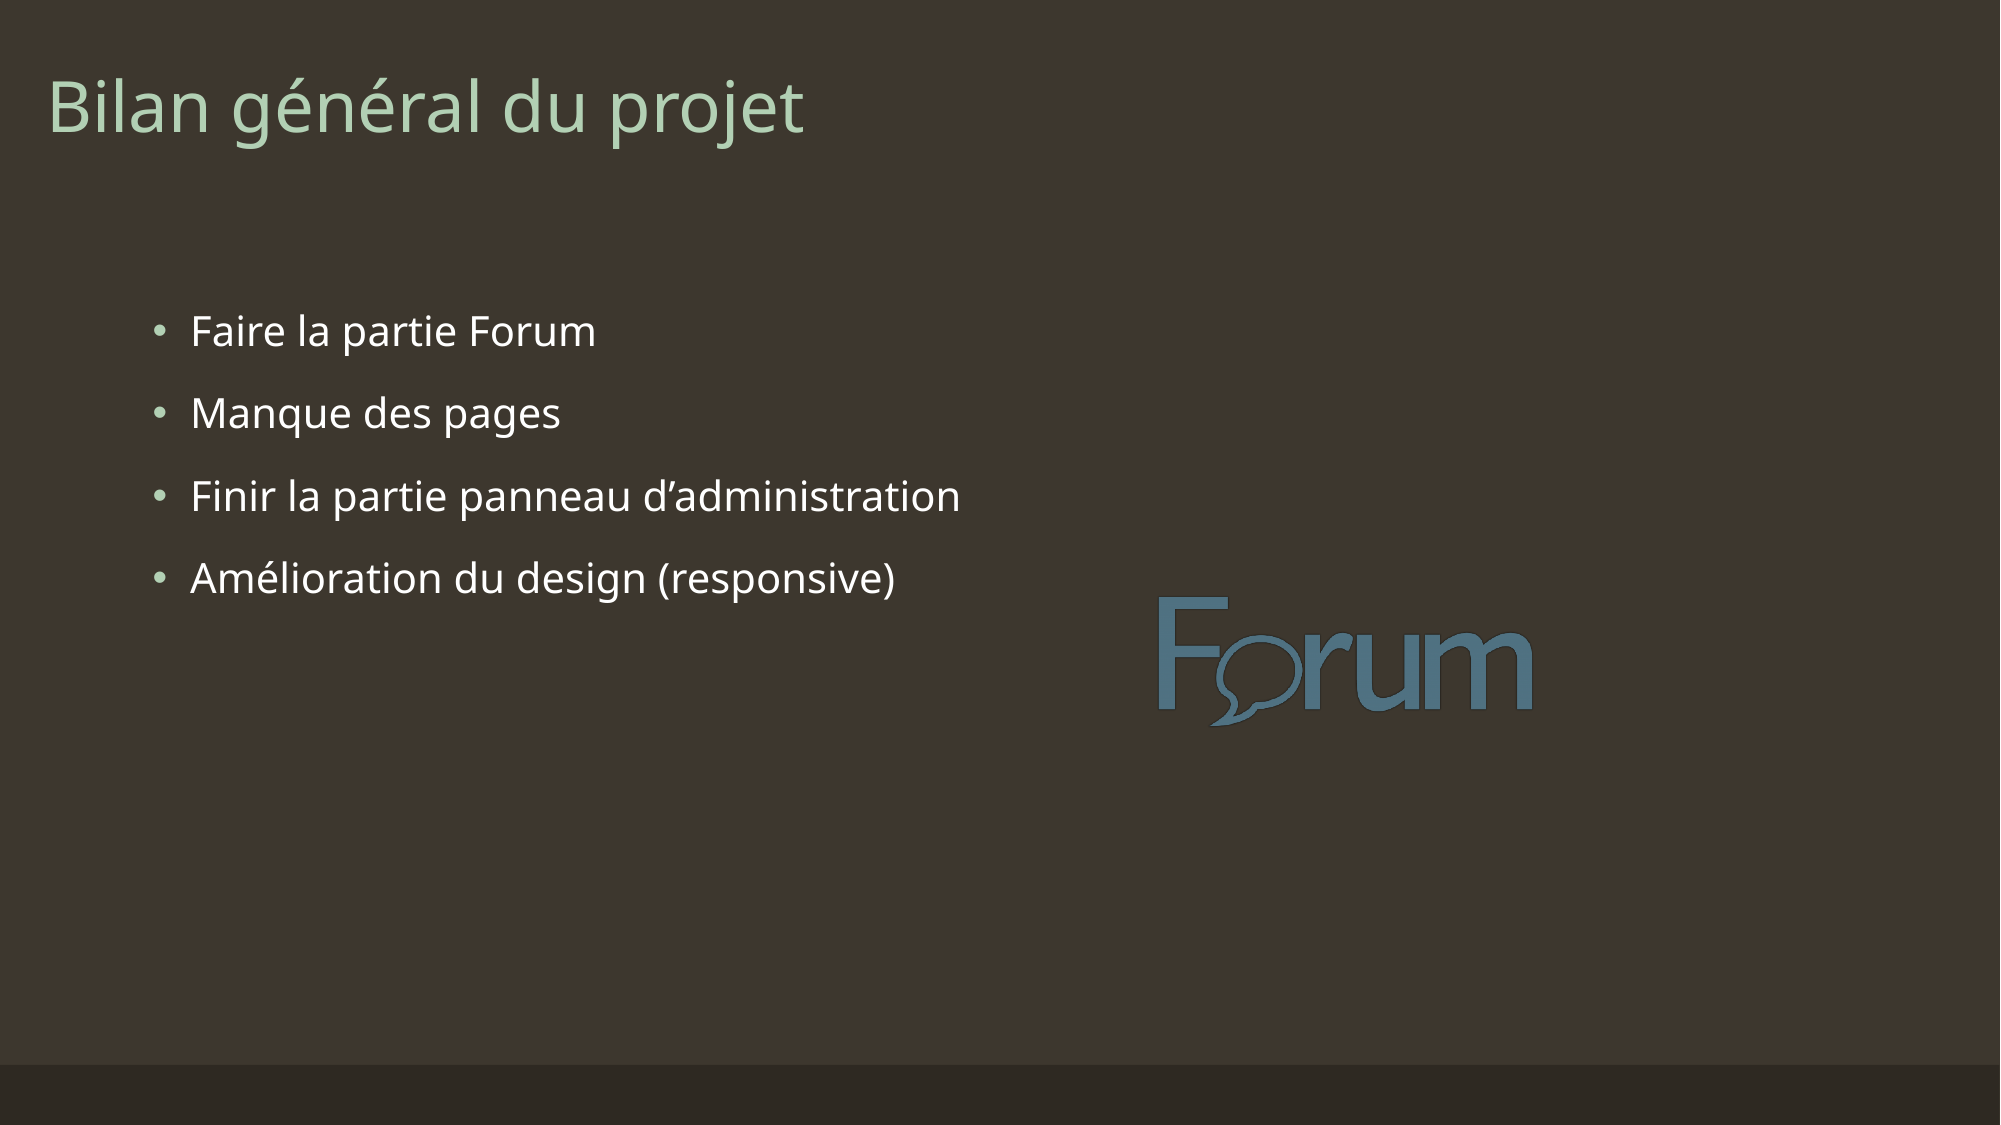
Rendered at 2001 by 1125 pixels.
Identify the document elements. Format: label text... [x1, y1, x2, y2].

picture [1141, 559, 1556, 760]
list Faire la partie Forum Manque des pages Finir la partie panneau d’administration Amélioration du design (responsive) [137, 302, 1863, 1017]
title Bilan général du projet [31, 30, 1757, 156]
